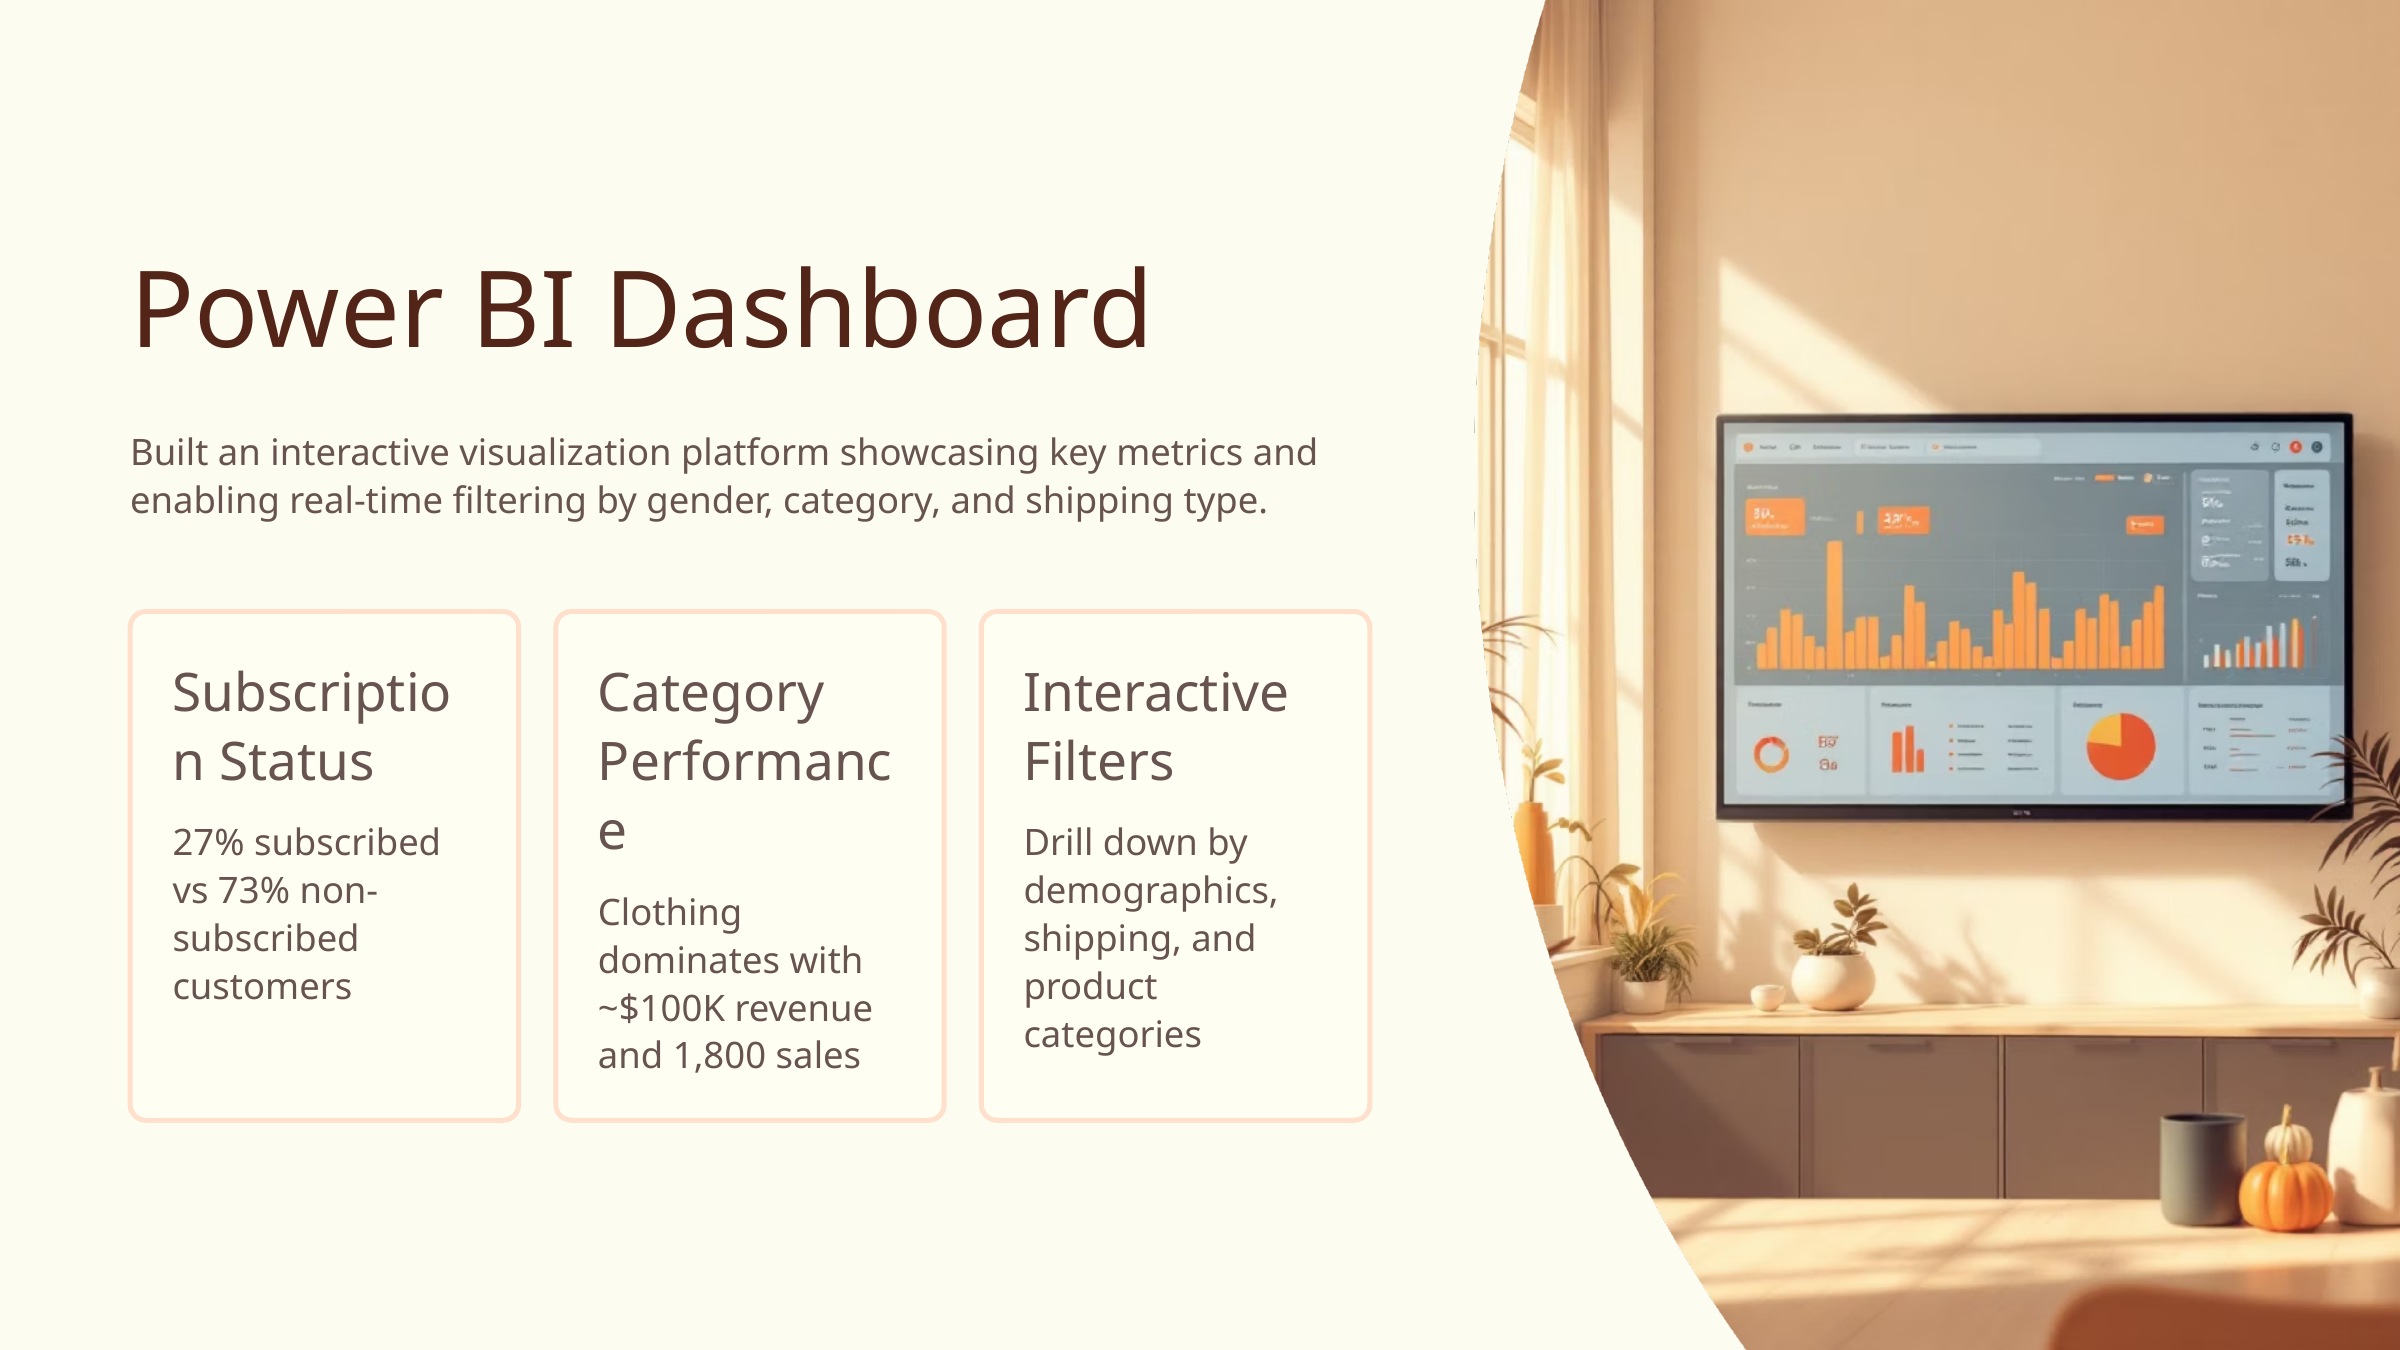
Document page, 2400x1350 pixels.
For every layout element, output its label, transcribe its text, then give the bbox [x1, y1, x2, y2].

text_box [130, 611, 519, 1121]
text_box Built an interactive visualization platform showcasing key metrics and enabling real-time filtering by gender, category, and shipping type. [130, 424, 1370, 570]
text_box [555, 611, 945, 1121]
text_box Category Performance [597, 653, 902, 863]
text_box Clothing dominates with ~$100K revenue and 1,800 sales [597, 884, 902, 1078]
text_box [981, 611, 1370, 1121]
text_box Subscription Status [172, 653, 477, 793]
text_box Power BI Dashboard [130, 229, 1200, 369]
text_box Interactive Filters [1023, 653, 1328, 793]
picture [1454, 0, 2400, 1350]
text_box 27% subscribed vs 73% non-subscribed customers [172, 815, 477, 1009]
text_box Drill down by demographics, shipping, and product categories [1023, 815, 1328, 1057]
